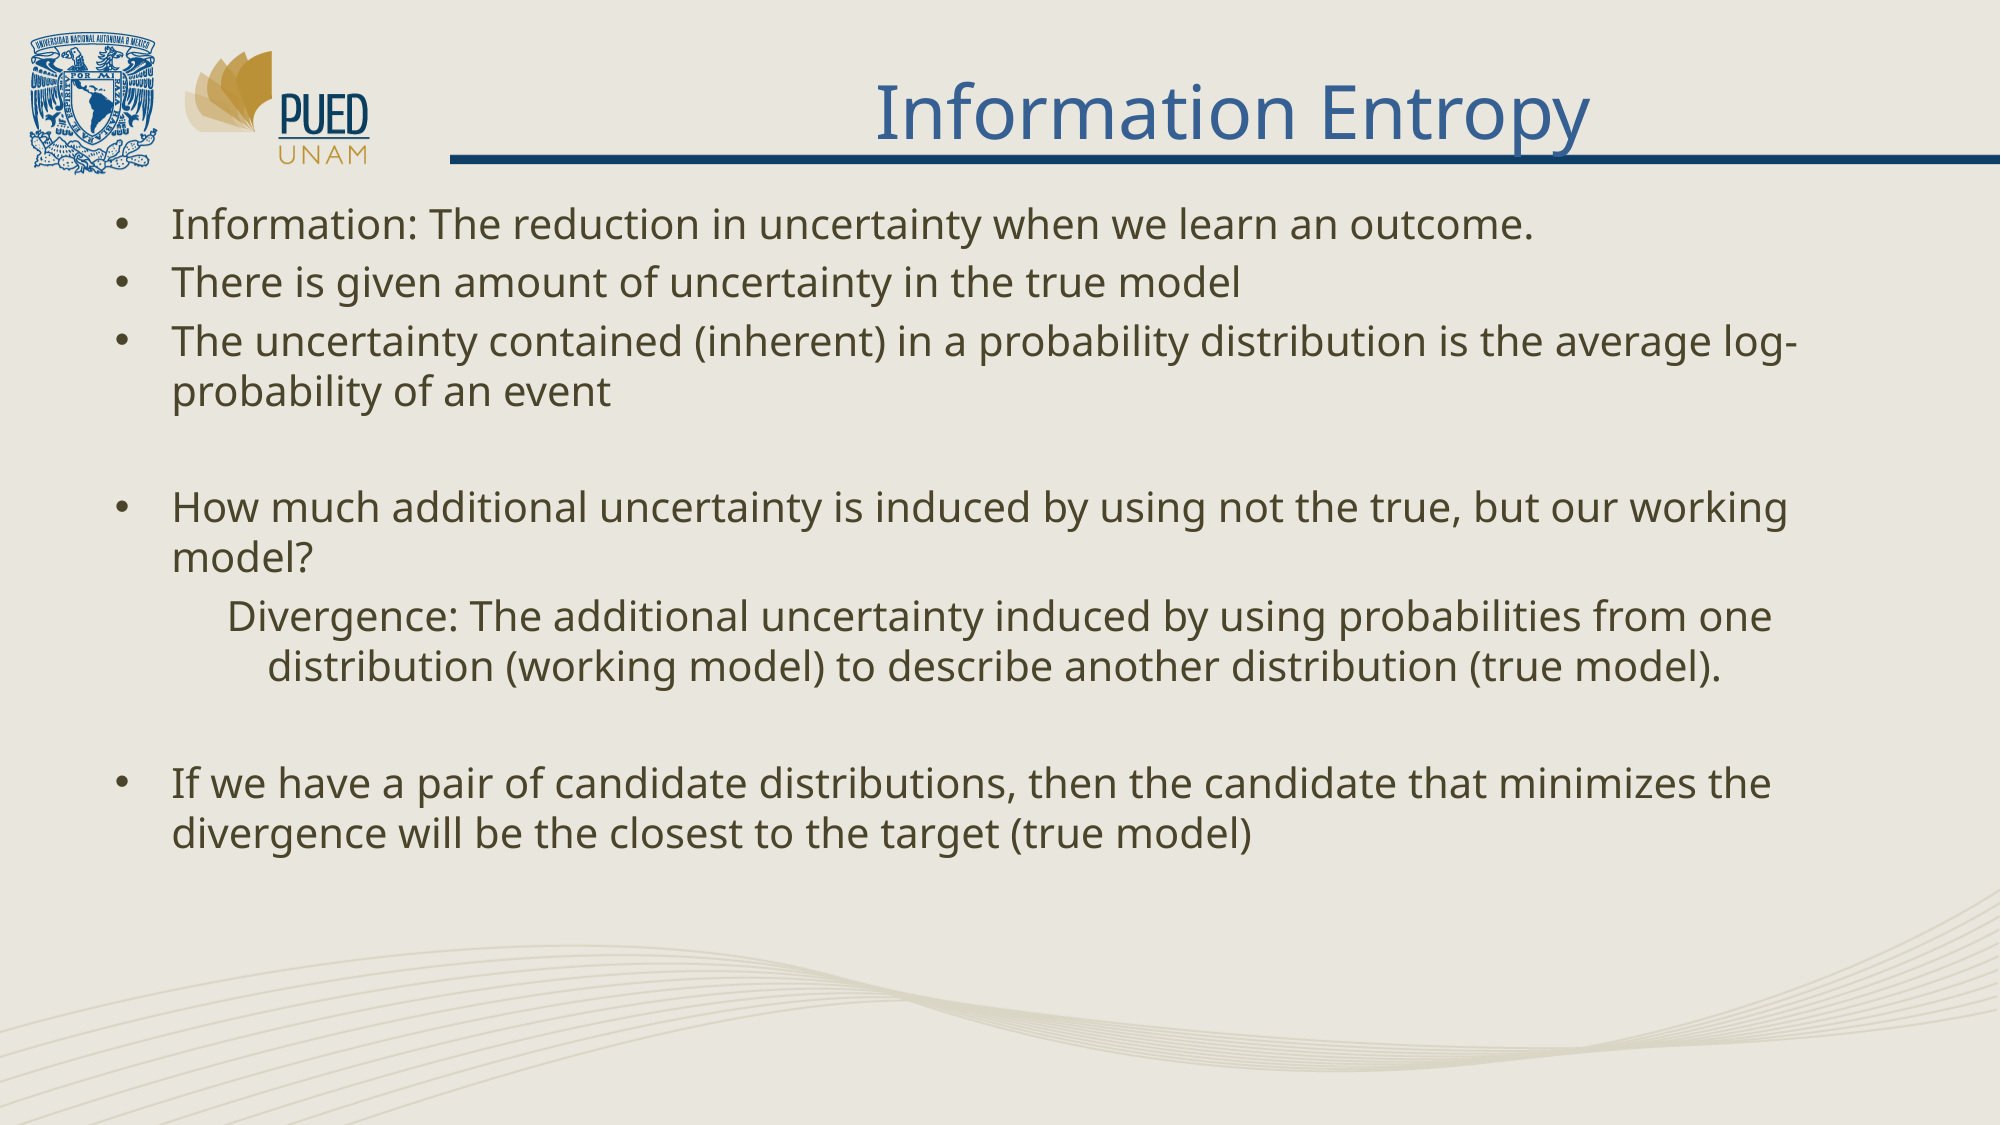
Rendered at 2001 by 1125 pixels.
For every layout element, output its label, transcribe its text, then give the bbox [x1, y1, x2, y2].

picture [0, 0, 2000, 1125]
title Information Entropy [566, 45, 1900, 174]
